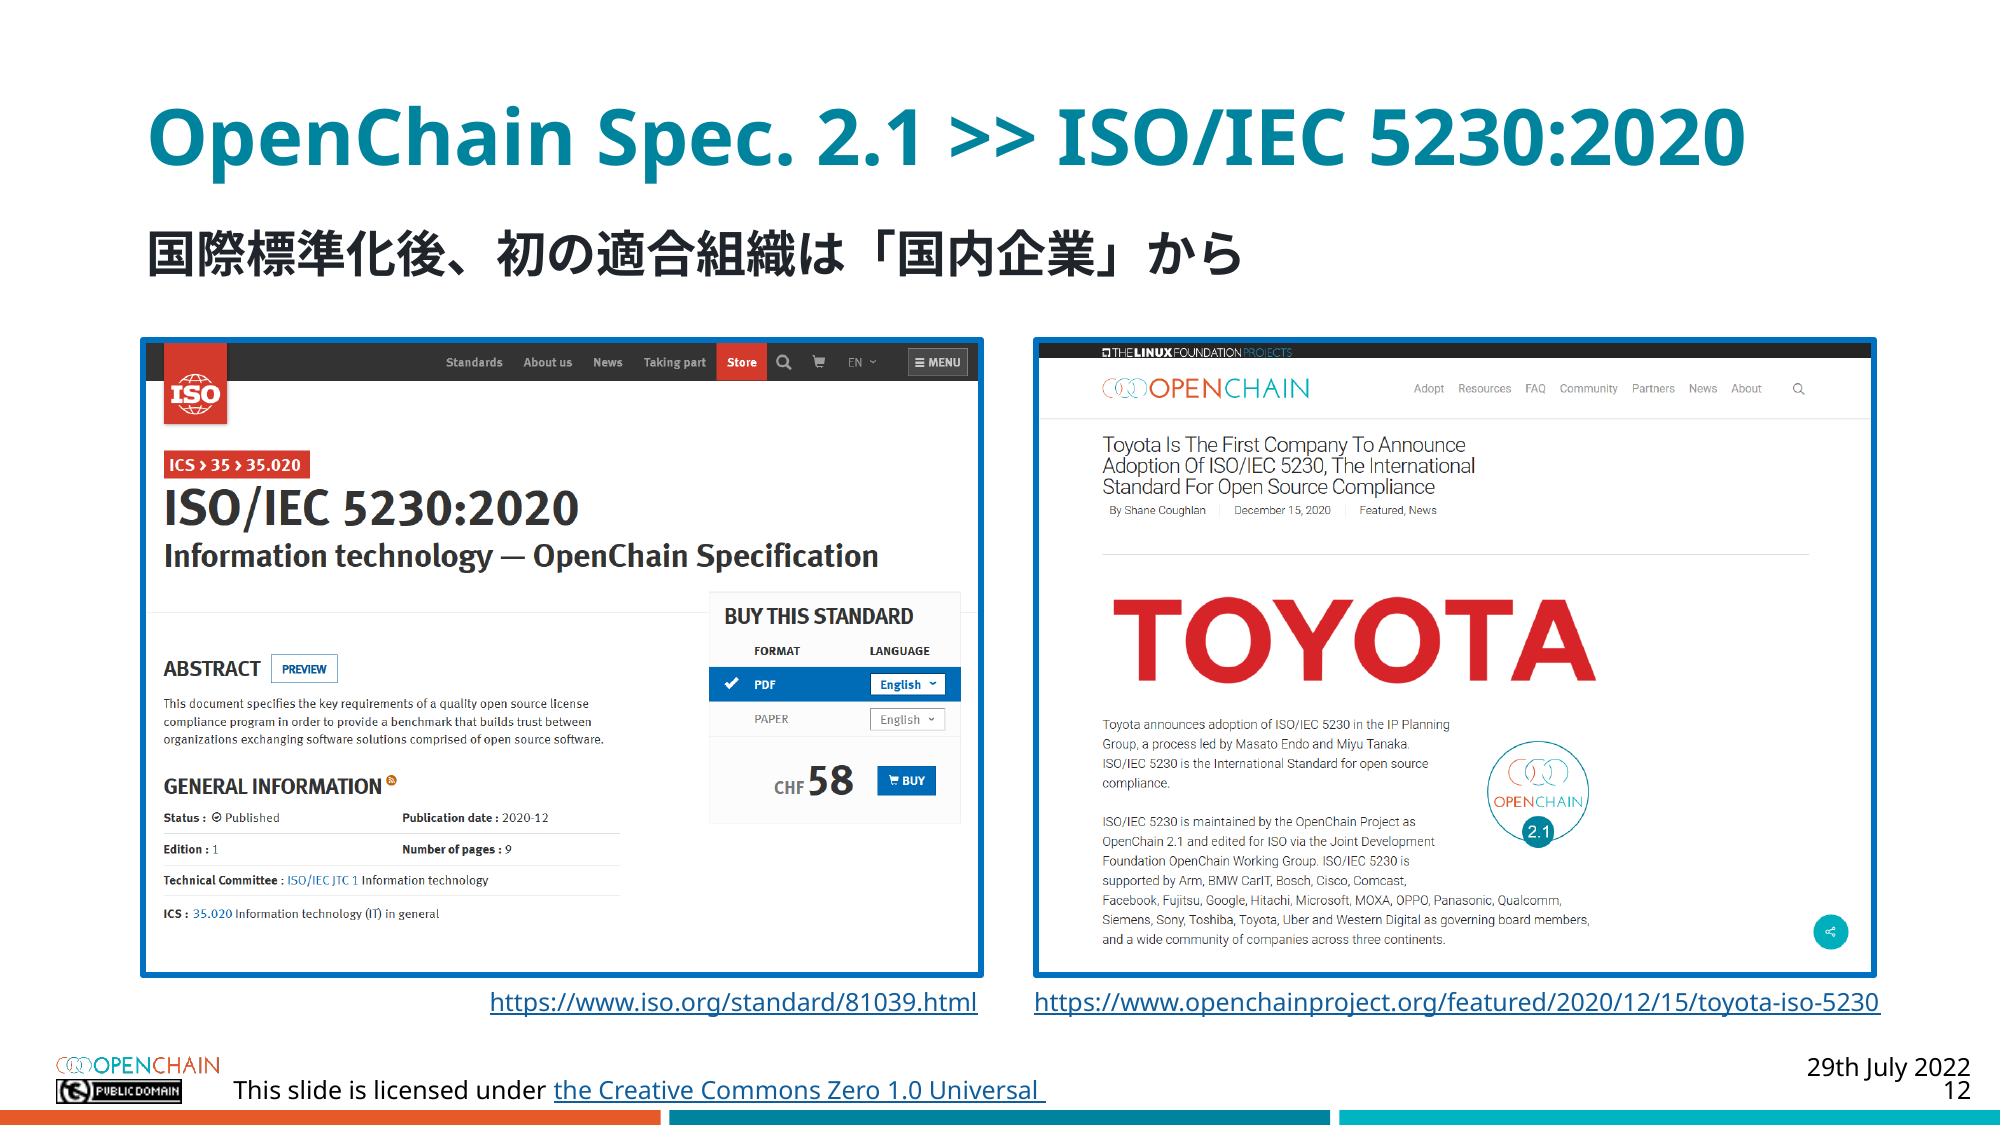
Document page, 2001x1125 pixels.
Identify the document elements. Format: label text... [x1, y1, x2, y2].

slide_number 12 [1536, 1079, 1987, 1103]
picture [1038, 342, 1872, 973]
list 国際標準化後、初の適合組織は「国内企業」から [146, 222, 1317, 316]
picture [145, 342, 979, 973]
text_box https://www.openchainproject.org/featured/2020/12/15/toyota-iso-5230 [1019, 979, 1896, 1028]
title OpenChain Spec. 2.1 >> ISO/IEC 5230:2020 [146, 87, 1928, 193]
text_box https://www.iso.org/standard/81039.html [474, 979, 994, 1028]
picture [56, 1056, 219, 1074]
picture [56, 1079, 182, 1104]
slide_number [1536, 1052, 1987, 1079]
